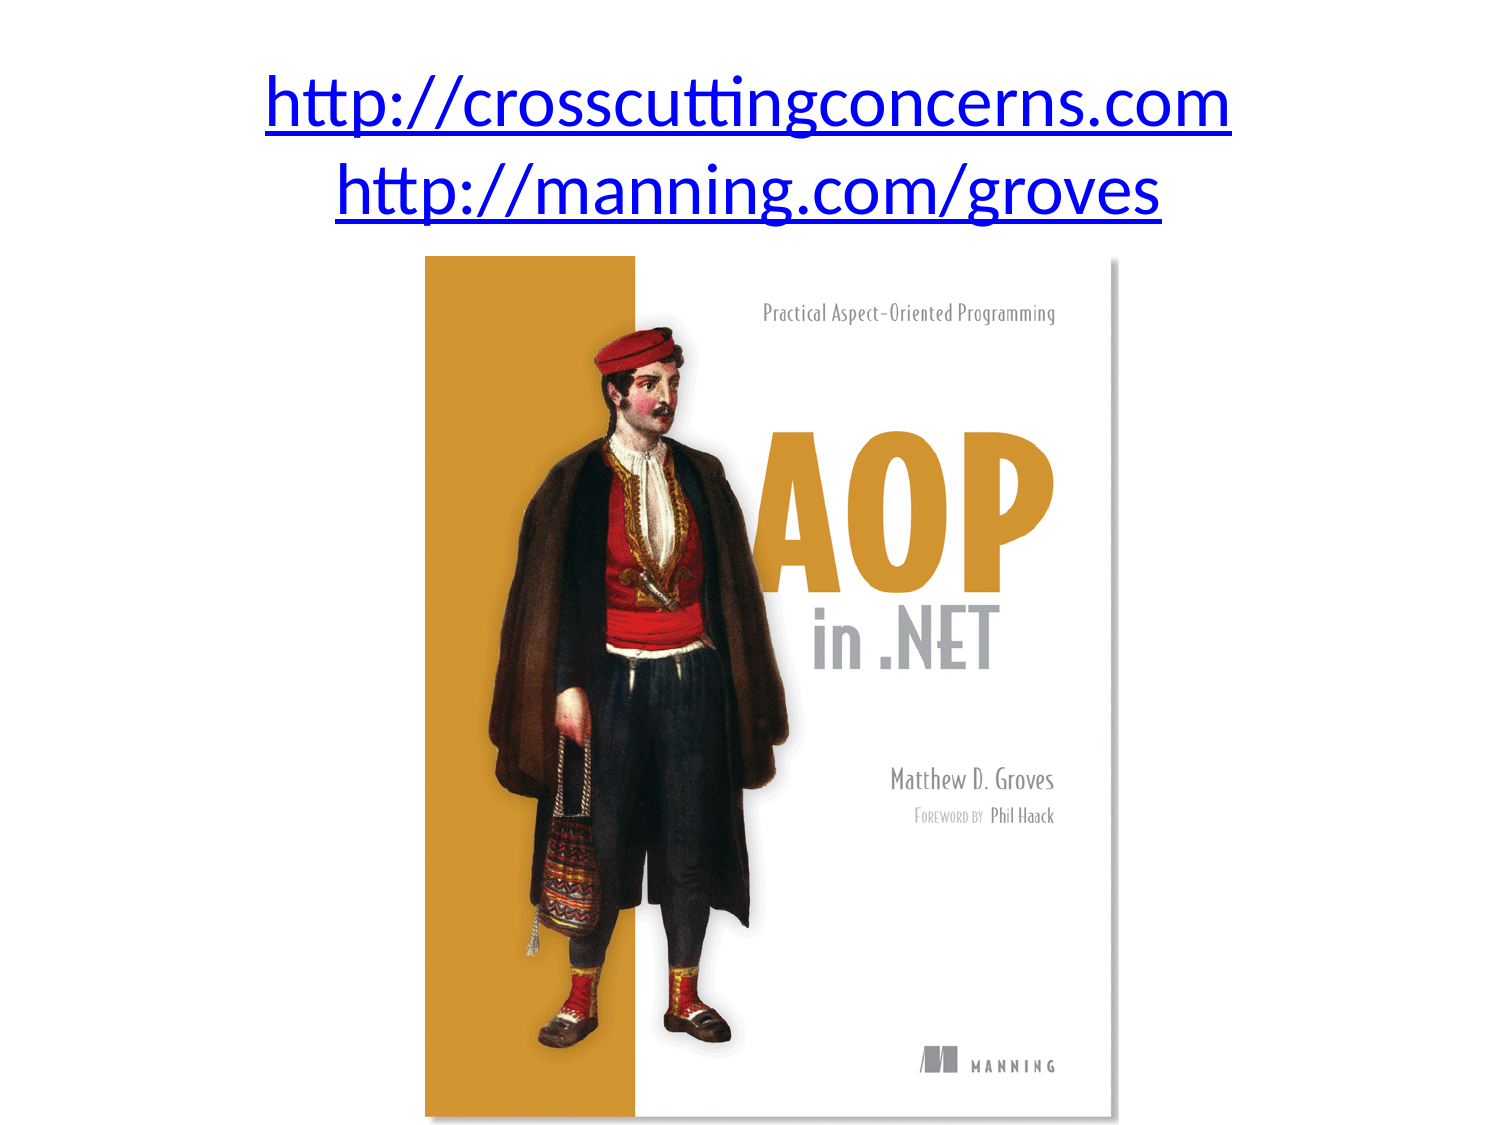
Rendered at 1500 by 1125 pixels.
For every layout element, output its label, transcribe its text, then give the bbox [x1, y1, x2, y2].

title http://crosscuttingconcerns.com http://manning.com/groves [75, 45, 1425, 325]
picture [424, 255, 1120, 1125]
